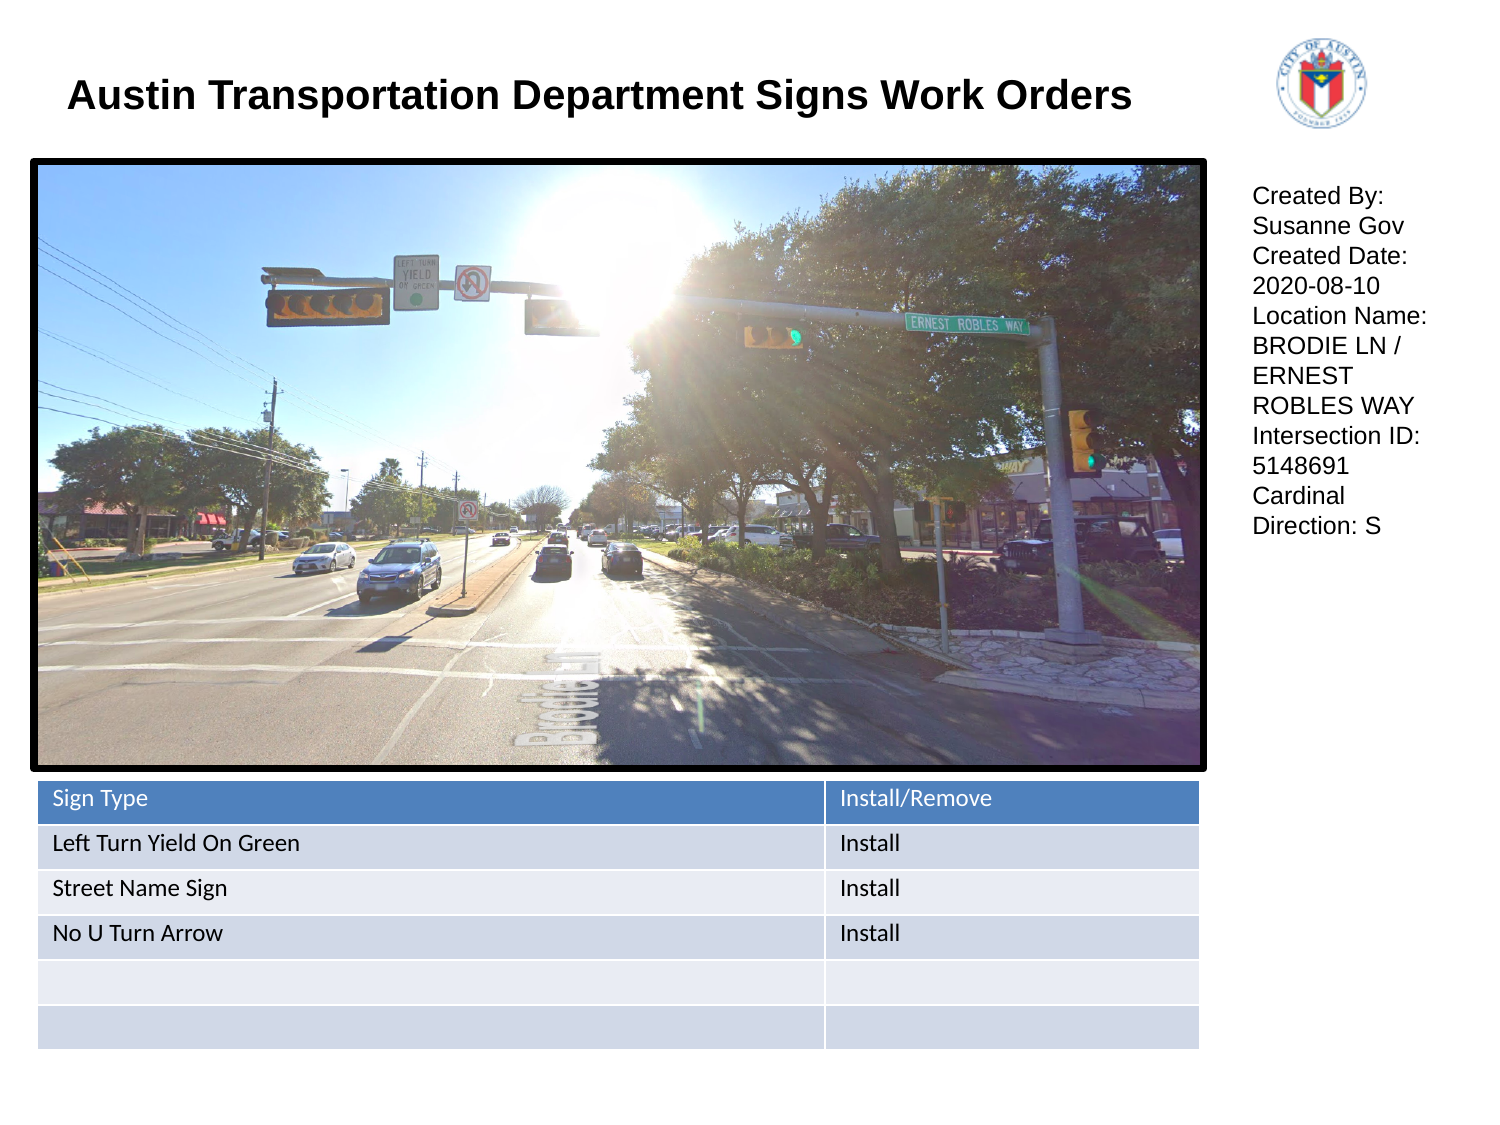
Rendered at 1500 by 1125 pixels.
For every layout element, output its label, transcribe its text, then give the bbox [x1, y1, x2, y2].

table_cell [826, 1006, 1199, 1049]
table_cell [38, 1006, 824, 1049]
table_cell [826, 961, 1199, 1004]
table_cell No U Turn Arrow [38, 916, 824, 959]
table_cell Install [826, 826, 1199, 869]
table_header Install/Remove [826, 781, 1199, 824]
text_box Austin Transportation Department Signs Work Orders [51, 60, 1149, 125]
picture [37, 164, 1201, 766]
table_header Sign Type [38, 781, 824, 824]
text_box Created By: Susanne Gov Created Date: 2020-08-10 Location Name: BRODIE LN / ERNEST ROBLES WAY Intersection ID: 5148691 Cardinal Direction: S [1237, 172, 1463, 547]
table_cell Install [826, 916, 1199, 959]
table_cell Install [826, 871, 1199, 914]
picture [1274, 37, 1369, 132]
table_cell [38, 961, 824, 1004]
table_cell Street Name Sign [38, 871, 824, 914]
table_cell Left Turn Yield On Green [38, 826, 824, 869]
